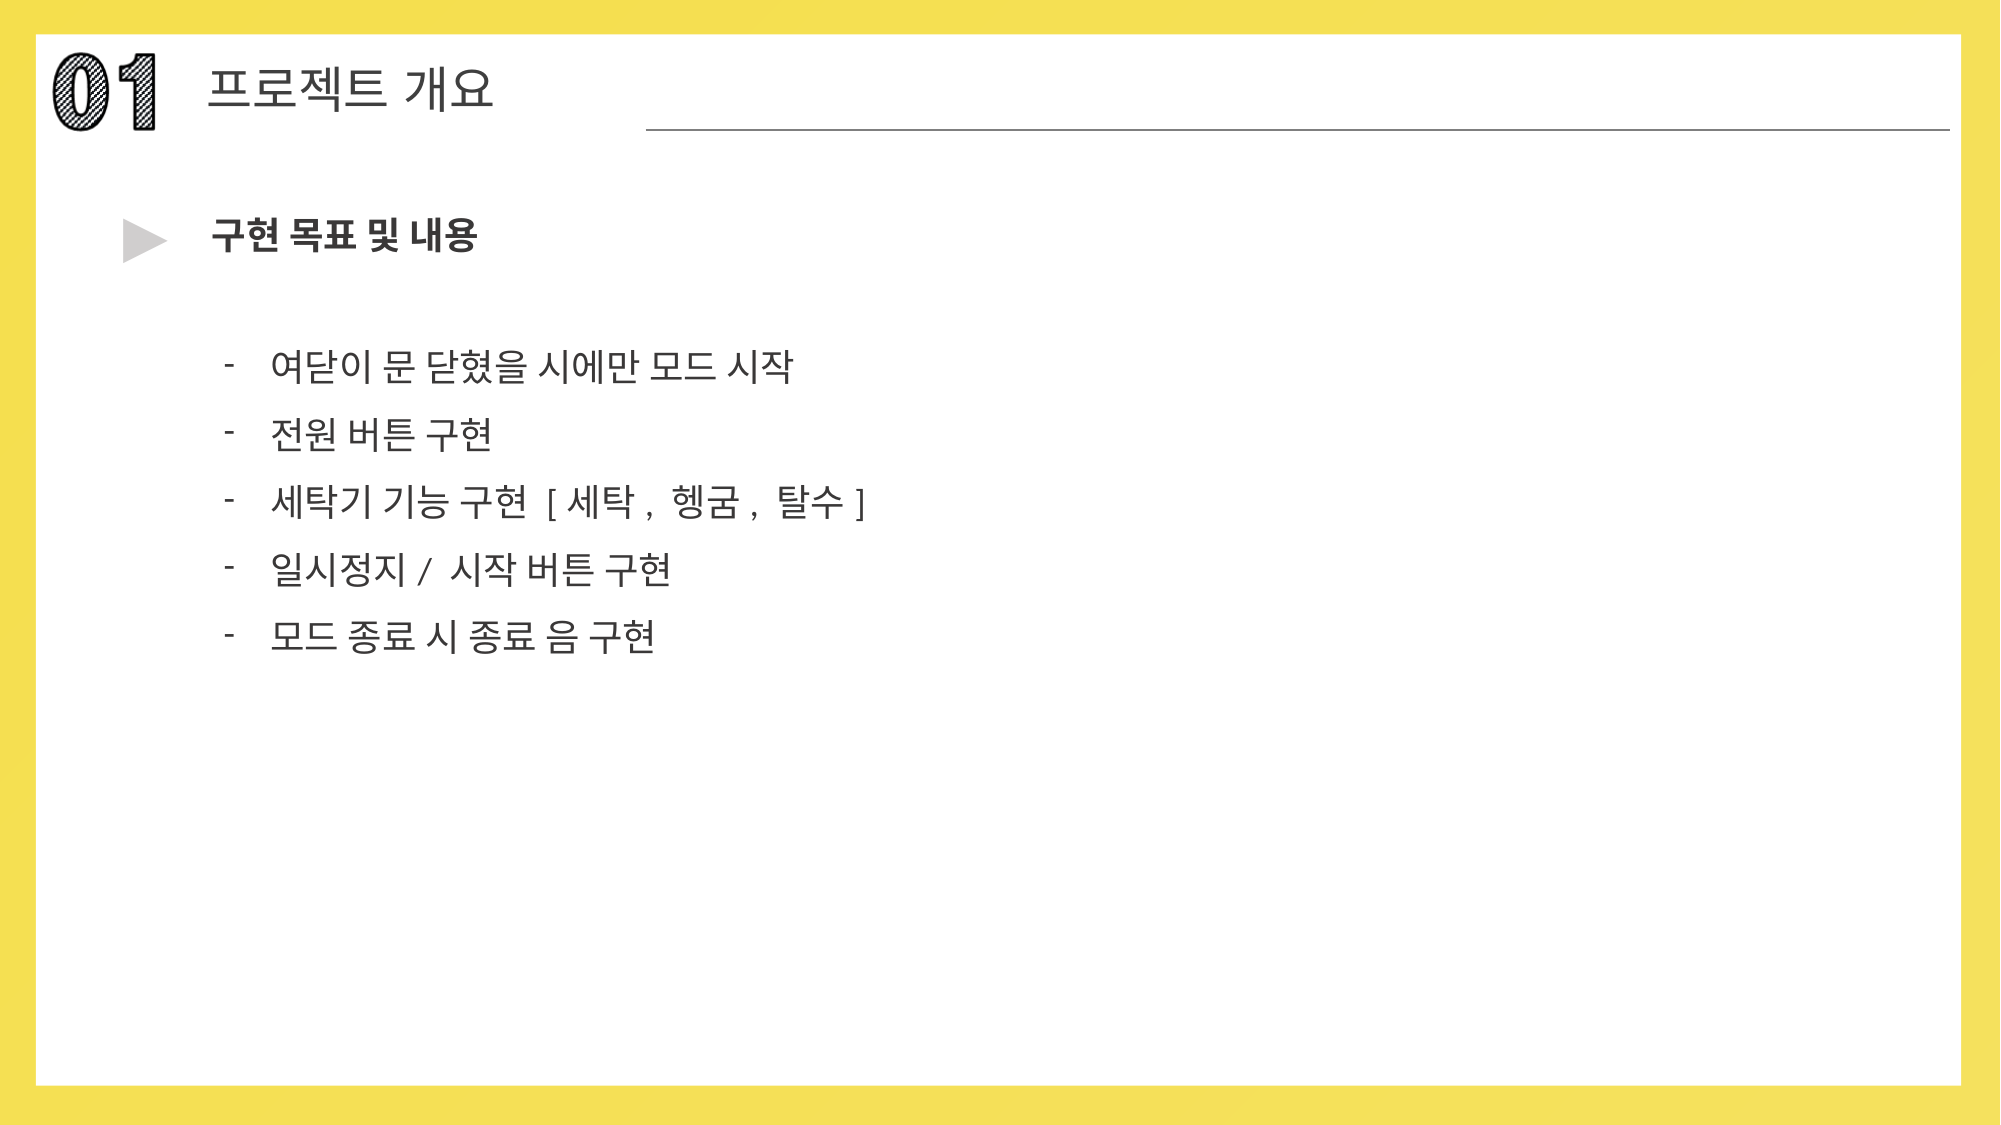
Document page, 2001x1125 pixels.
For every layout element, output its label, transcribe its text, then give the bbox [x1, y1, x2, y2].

text_box ▶ [108, 190, 191, 276]
picture [35, 32, 228, 151]
text_box 구현 목표 및 내용 [196, 205, 1609, 265]
text_box 01 [228, 32, 233, 51]
text_box [208, 314, 1827, 1002]
text_box [35, 34, 1962, 1086]
text_box 여닫이 문 닫혔을 시에만 모드 시작 전원 버튼 구현 세탁기 기능 구현 [세탁, 헹굼, 탈수] 일시정지/ 시작 버튼 구현 모드 종료 시 종료 음 구현 [208, 314, 1139, 974]
text_box 프로젝트 개요 [232, 51, 1055, 127]
